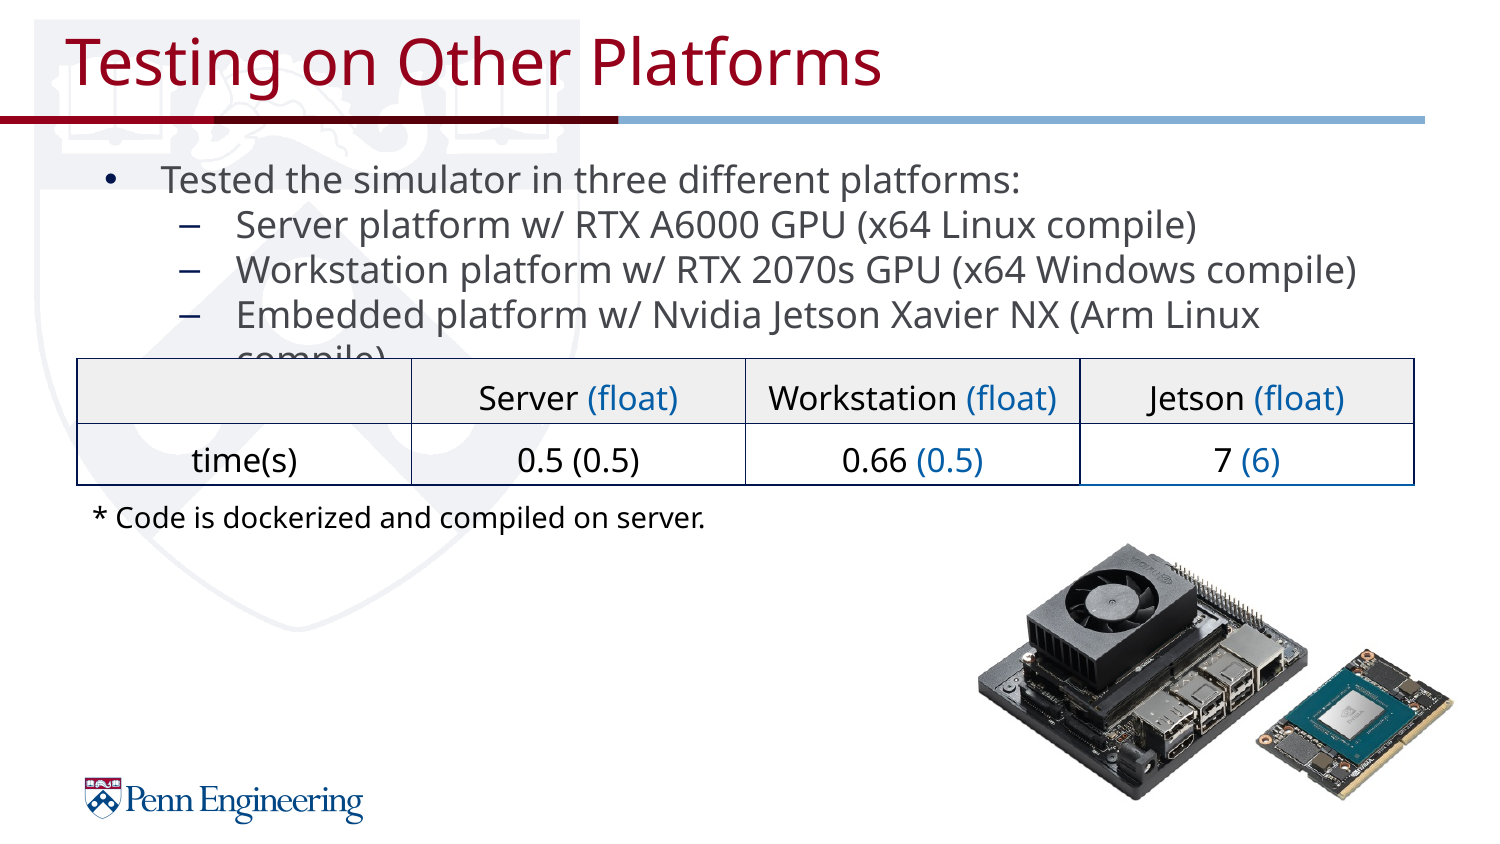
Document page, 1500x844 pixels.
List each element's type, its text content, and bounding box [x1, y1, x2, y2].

table_cell 0.5 (0.5) [412, 424, 745, 484]
table_header Server (float) [412, 359, 745, 423]
title Testing on Other Platforms [50, 2, 1401, 117]
list Tested the simulator in three different platforms: Server platform w/ RTX A6000 GPU (x64 Linux compile) Workstation platform w/ RTX 2070s GPU (x64 Windows compile) Embedded platform w/ Nvidia Jetson Xavier NX (Arm Linux compile) [70, 148, 1421, 754]
table_header [78, 359, 411, 423]
table_header Jetson (float) [1081, 359, 1413, 423]
table_cell 7 (6) [1081, 424, 1413, 484]
text_box * Code is dockerized and compiled on server. [77, 484, 1146, 550]
picture [969, 537, 1465, 821]
table_cell time(s) [78, 424, 411, 484]
table_header Workstation (float) [746, 359, 1079, 423]
picture [75, 770, 372, 828]
table_cell 0.66 (0.5) [746, 424, 1079, 484]
